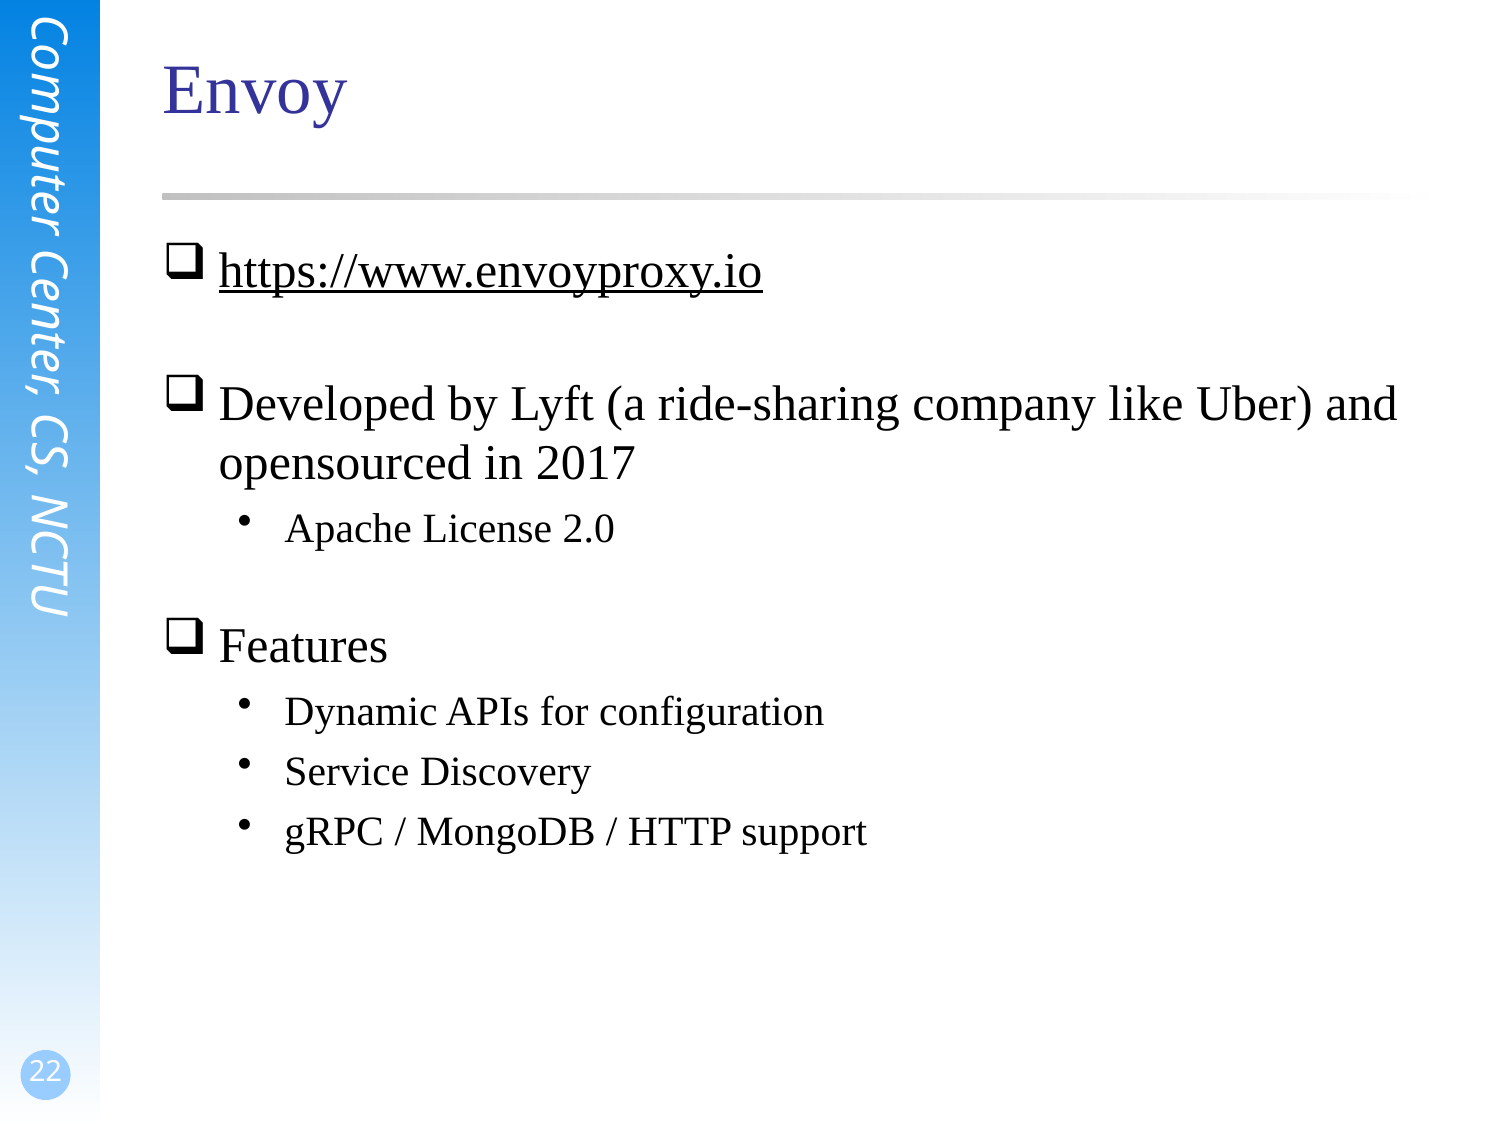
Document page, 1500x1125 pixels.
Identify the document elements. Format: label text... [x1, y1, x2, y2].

list https://www.envoyproxy.io Developed by Lyft (a ride-sharing company like Uber) and opensourced in 2017 Apache License 2.0 Features Dynamic APIs for configuration Service Discovery gRPC / MongoDB / HTTP support [162, 237, 1438, 1000]
title Envoy [162, 42, 1438, 231]
